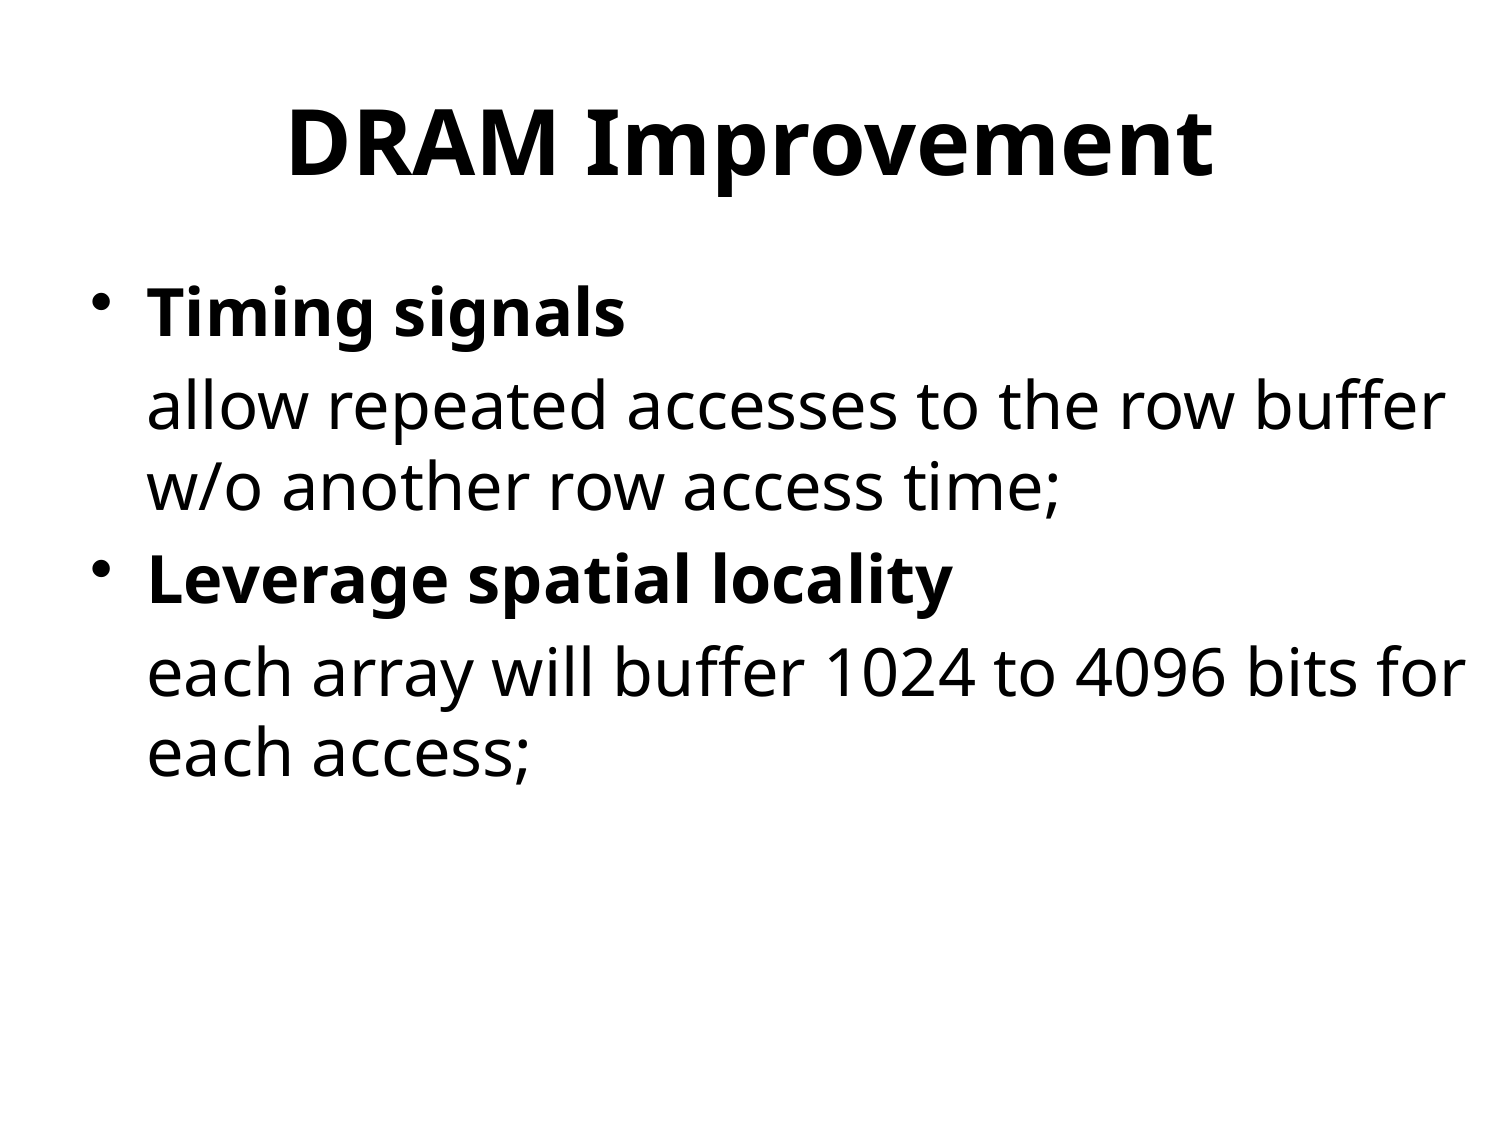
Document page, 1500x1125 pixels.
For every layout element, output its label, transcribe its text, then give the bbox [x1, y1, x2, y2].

title DRAM Improvement [0, 45, 1500, 233]
list Timing signals allow repeated accesses to the row buffer w/o another row access time; Leverage spatial locality each array will buffer 1024 to 4096 bits for each access; [75, 262, 1500, 1125]
